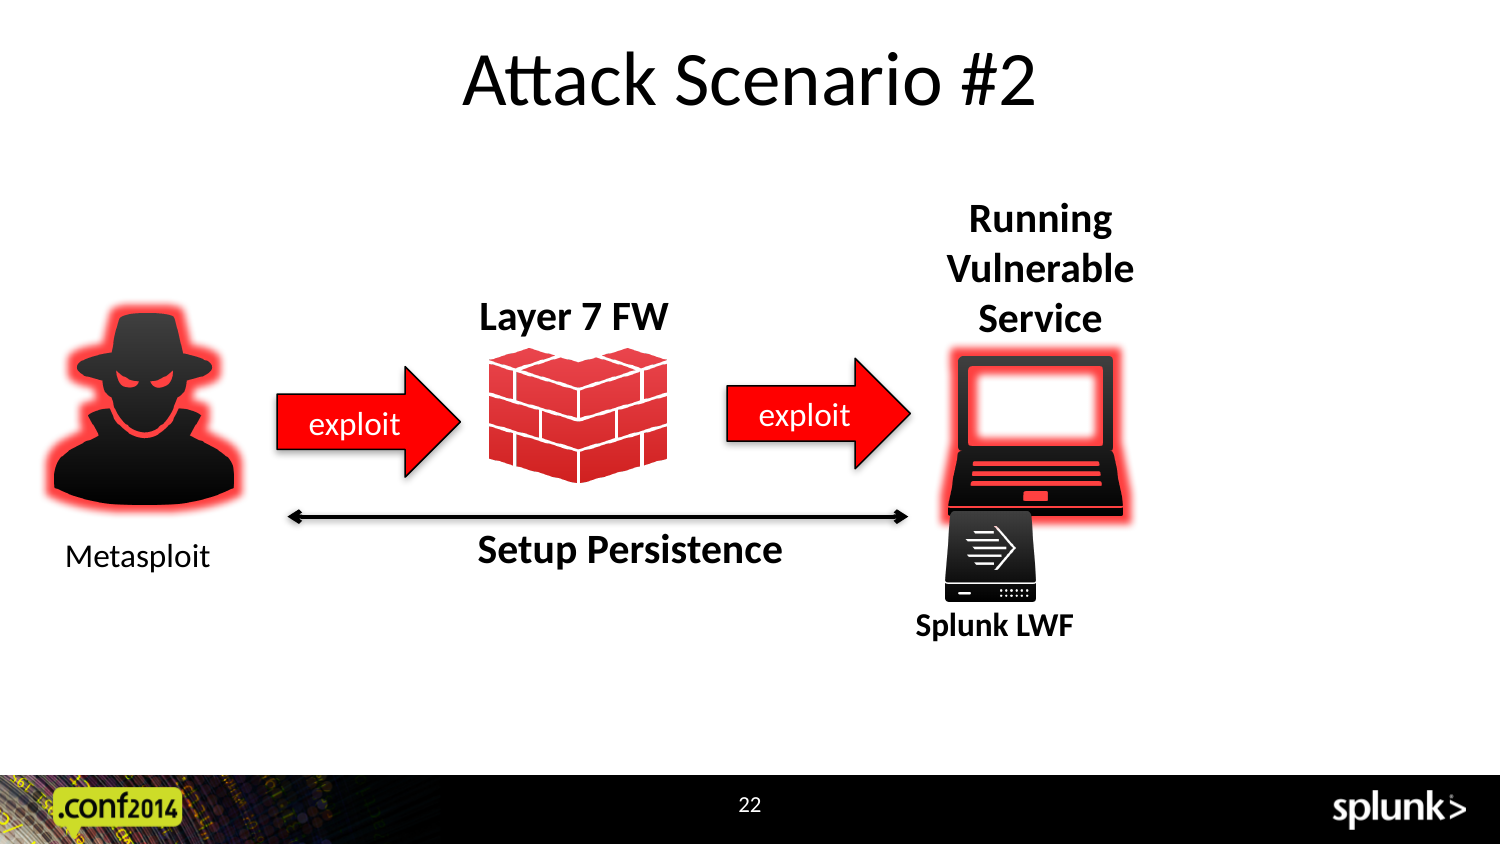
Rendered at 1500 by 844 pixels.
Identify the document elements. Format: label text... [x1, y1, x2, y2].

slide_number 22 [718, 782, 782, 825]
title Attack Scenario #2 [0, 0, 1500, 150]
text_box Metasploit [50, 527, 244, 582]
text_box Layer 7 FW [452, 281, 696, 347]
text_box Splunk LWF [866, 595, 1123, 651]
picture [489, 348, 668, 483]
picture [53, 313, 234, 505]
text_box Running Vulnerable Service [897, 183, 1184, 349]
text_box exploit [276, 365, 461, 478]
picture [944, 356, 1124, 603]
picture [0, 775, 1500, 844]
text_box exploit [726, 357, 911, 470]
text_box Setup Persistence [435, 524, 825, 580]
